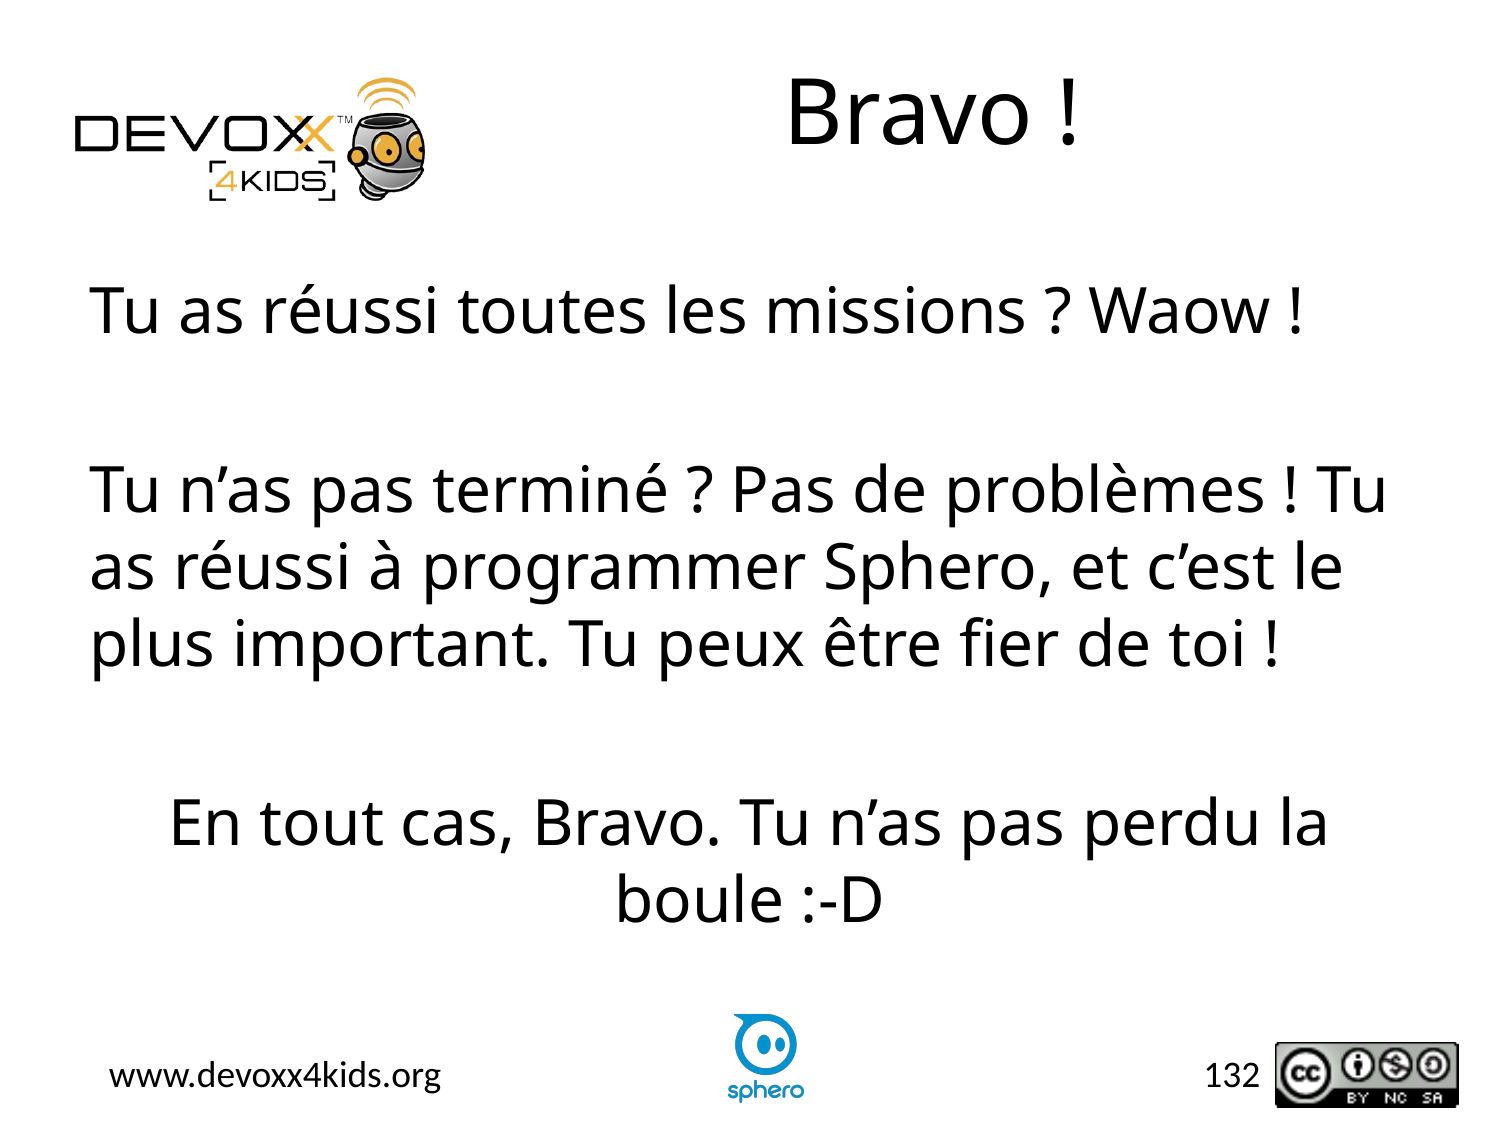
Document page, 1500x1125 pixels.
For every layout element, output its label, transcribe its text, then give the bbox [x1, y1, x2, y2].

picture [728, 1014, 804, 1103]
slide_number 132 [1074, 1042, 1275, 1103]
picture [794, 1088, 801, 1095]
picture [75, 77, 425, 201]
picture [743, 1088, 749, 1095]
picture [728, 1096, 739, 1103]
list Tu as réussi toutes les missions ? Waow ! Tu n’as pas terminé ? Pas de problèmes ! Tu as réussi à programmer Sphero, et c’est le plus important. Tu peux être fier de toi ! En tout cas, Bravo. Tu n’as pas perdu la boule :-D [75, 262, 1425, 1005]
picture [743, 1021, 789, 1068]
title Bravo ! [439, 45, 1425, 233]
picture [1275, 1042, 1459, 1108]
